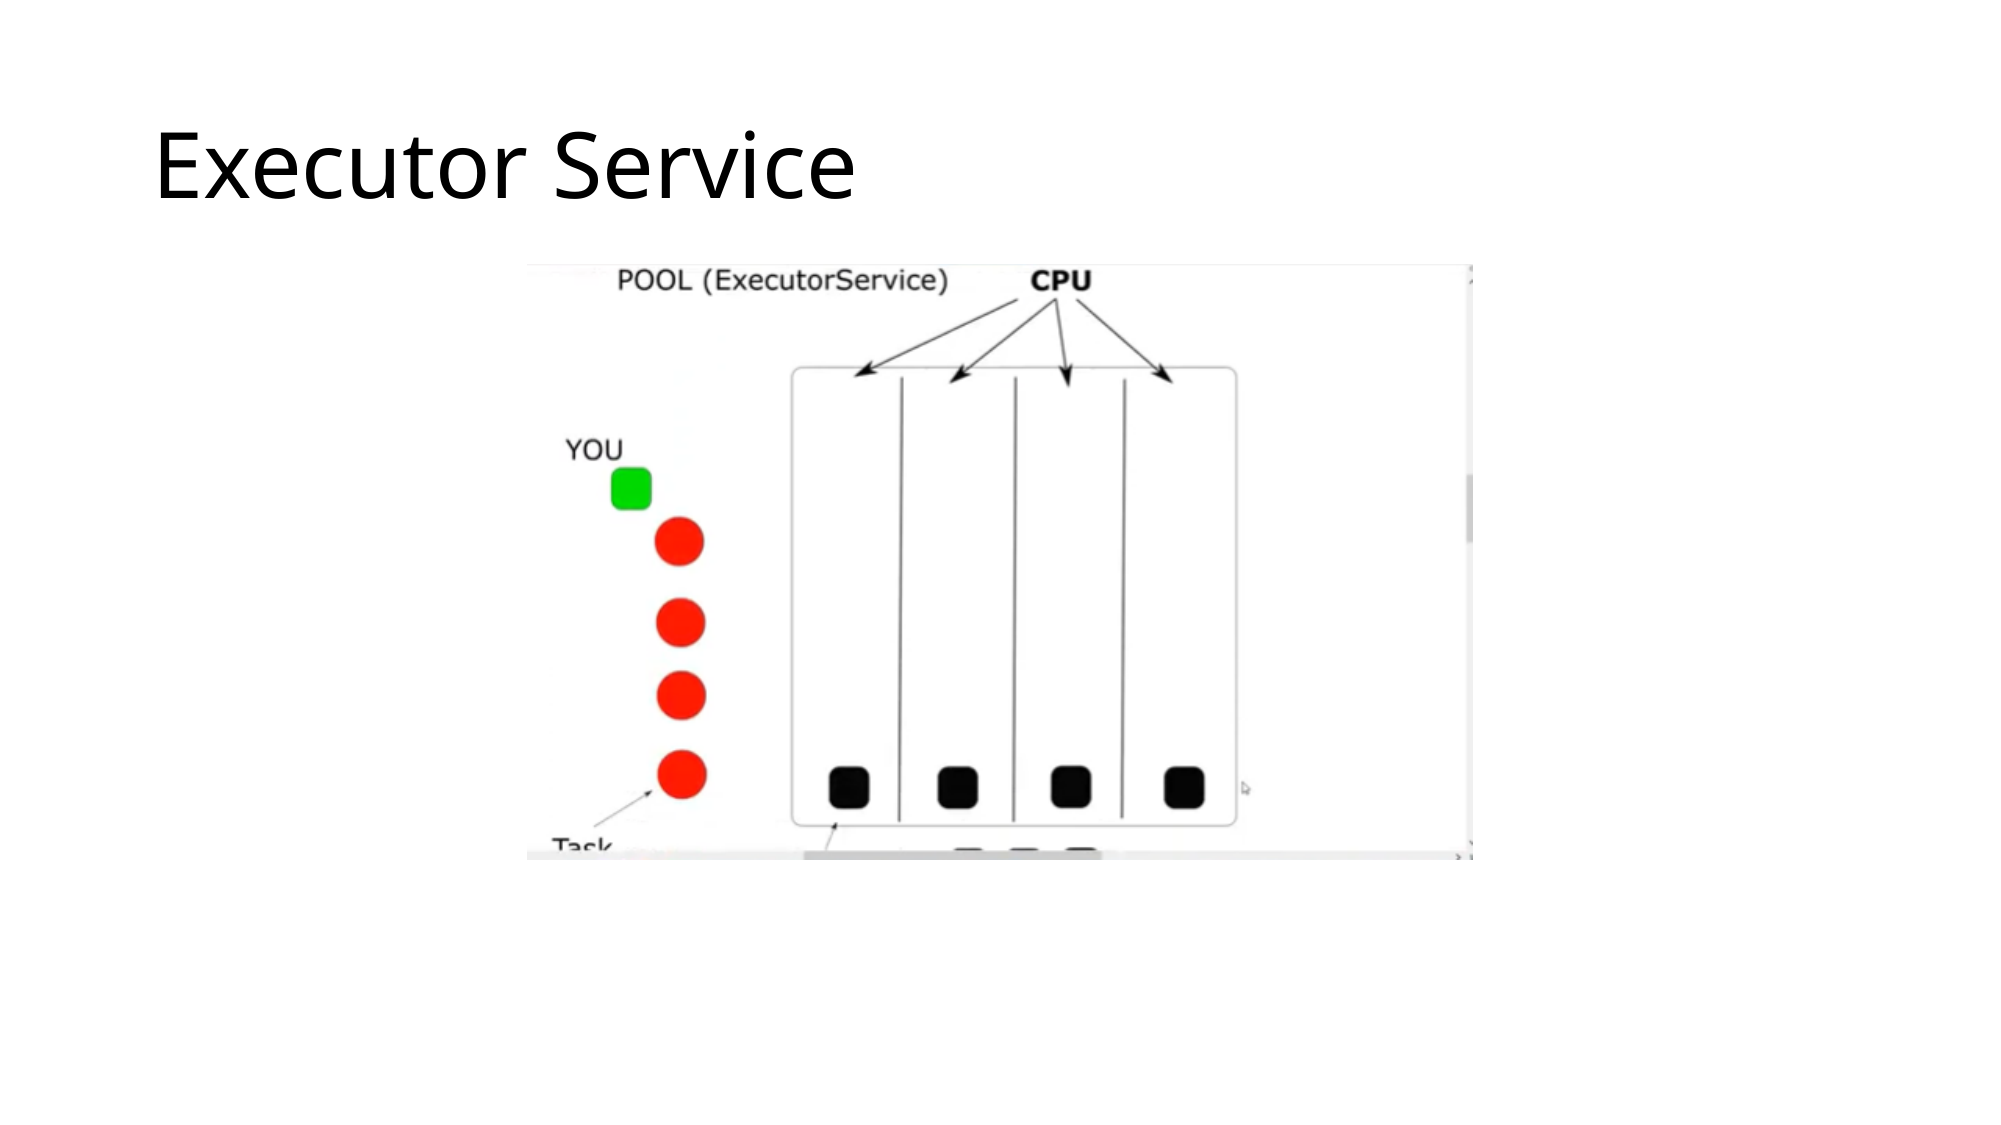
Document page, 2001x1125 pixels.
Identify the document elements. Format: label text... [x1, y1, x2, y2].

picture [527, 264, 1473, 861]
title Executor Service [137, 59, 1863, 278]
